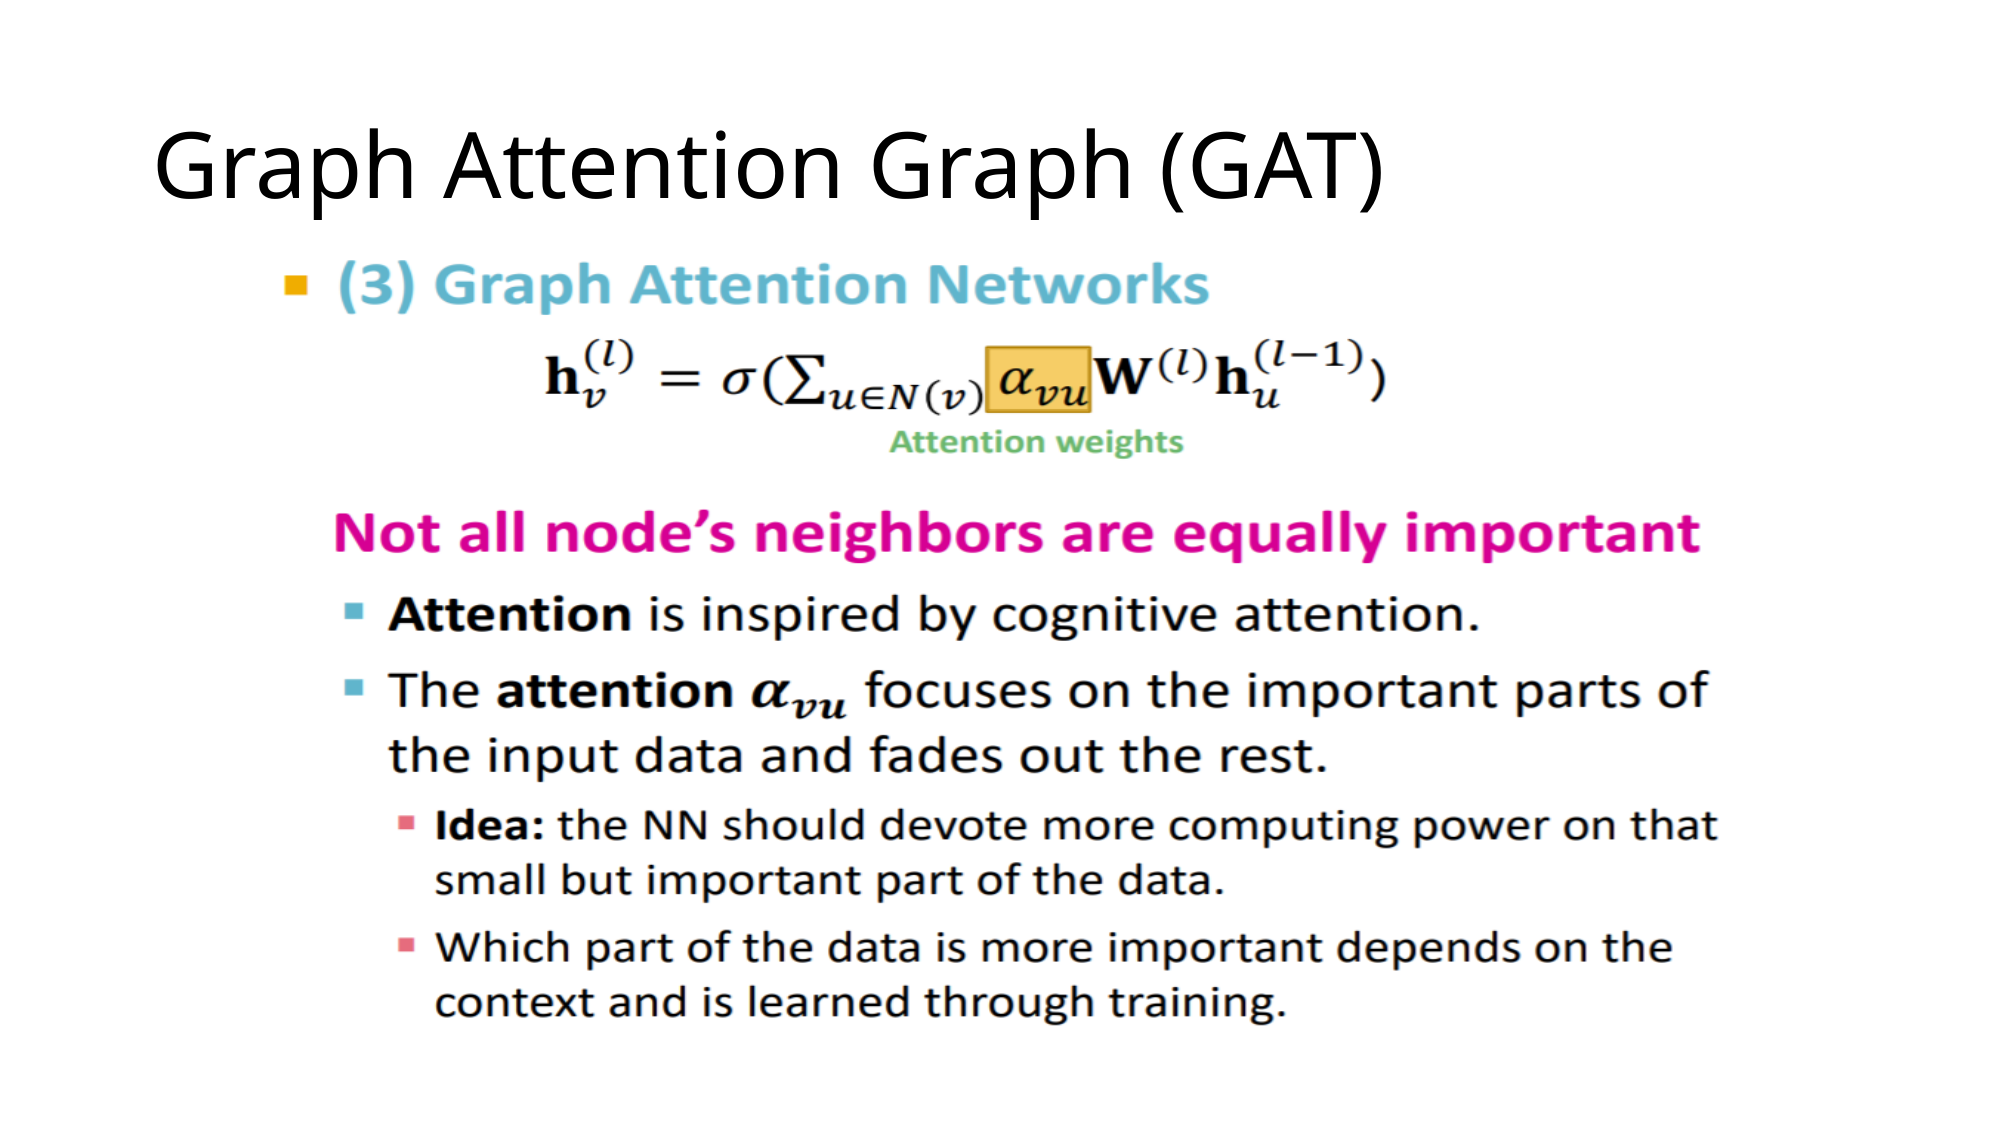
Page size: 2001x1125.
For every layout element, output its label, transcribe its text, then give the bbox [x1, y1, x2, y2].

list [268, 245, 1732, 1033]
title Graph Attention Graph (GAT) [137, 59, 1863, 278]
